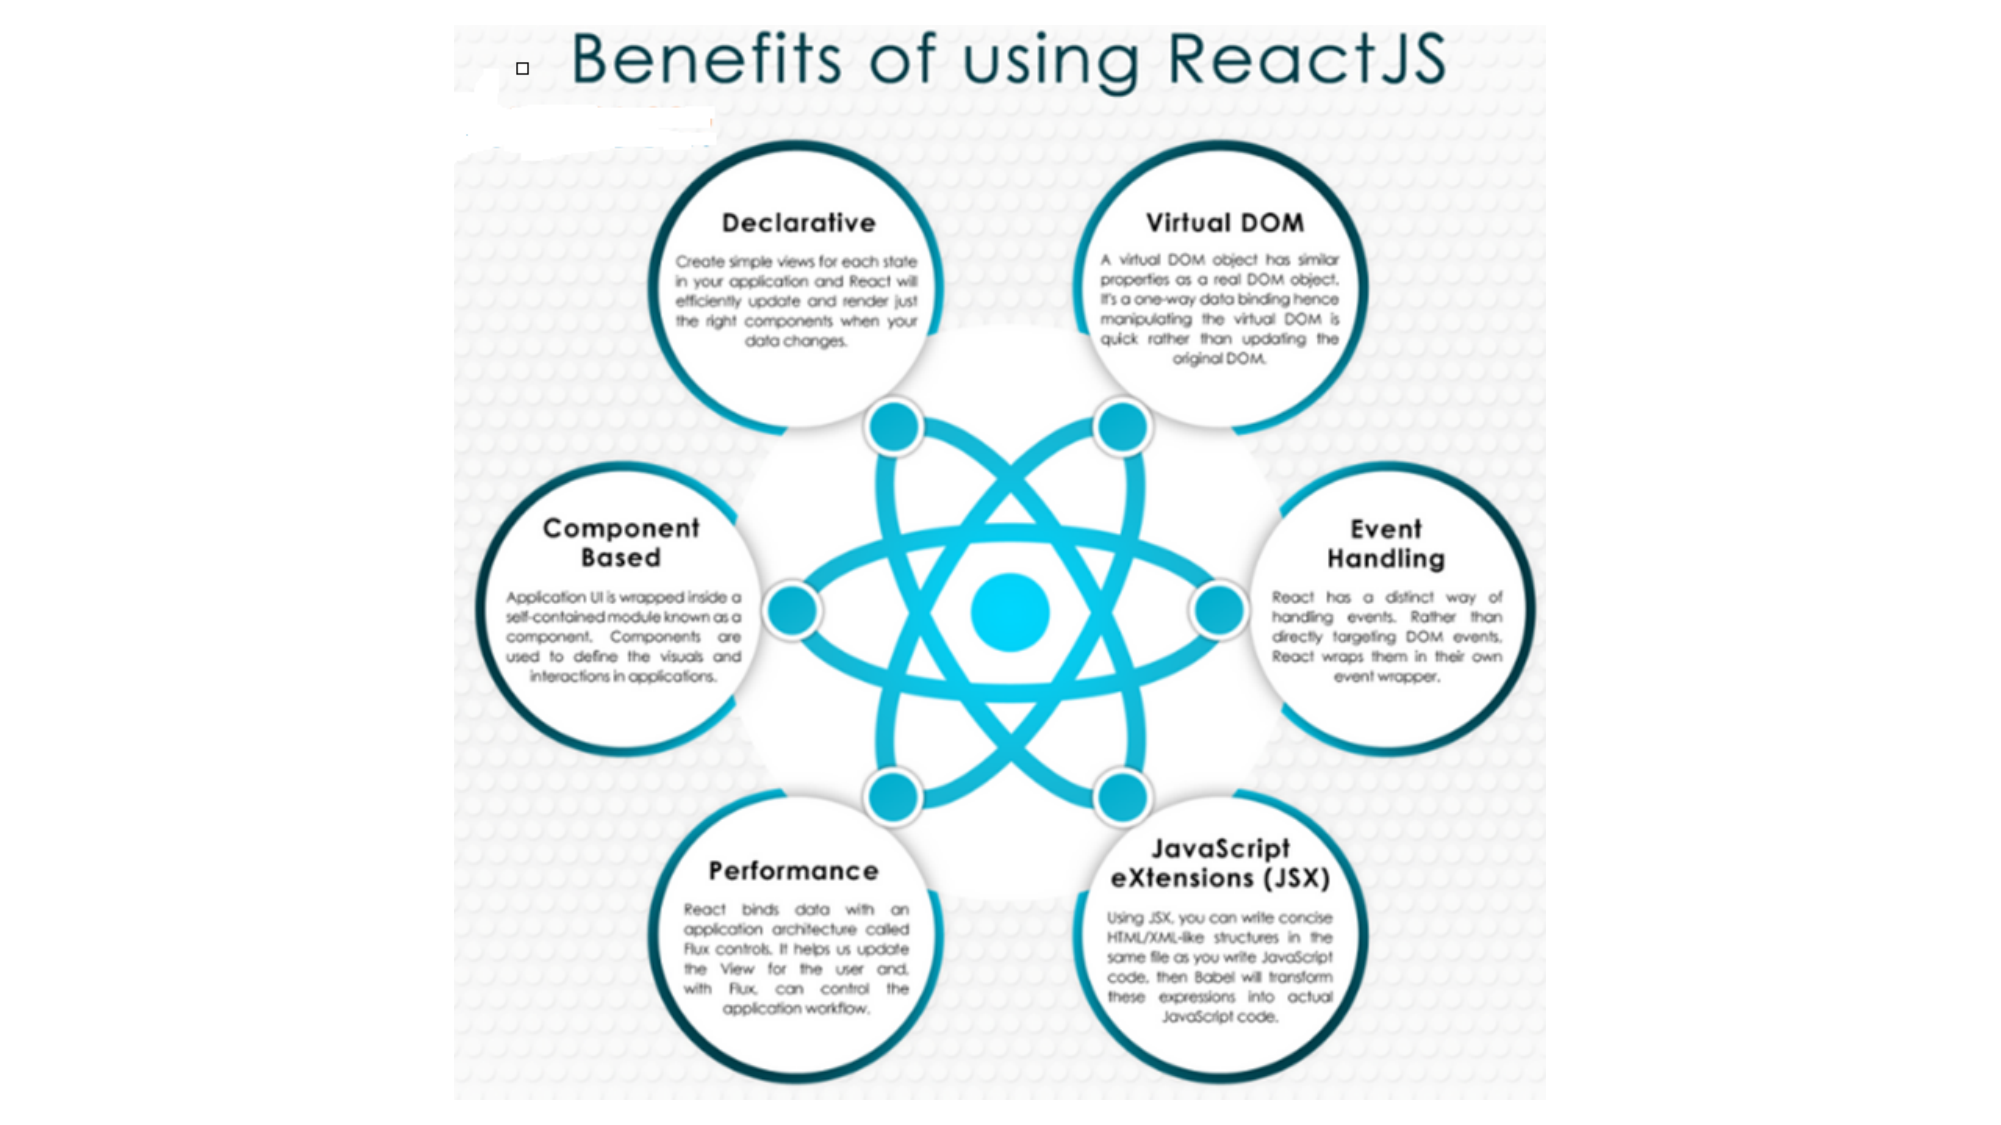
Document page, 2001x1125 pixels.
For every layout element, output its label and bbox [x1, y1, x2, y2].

picture [454, 25, 1546, 1100]
